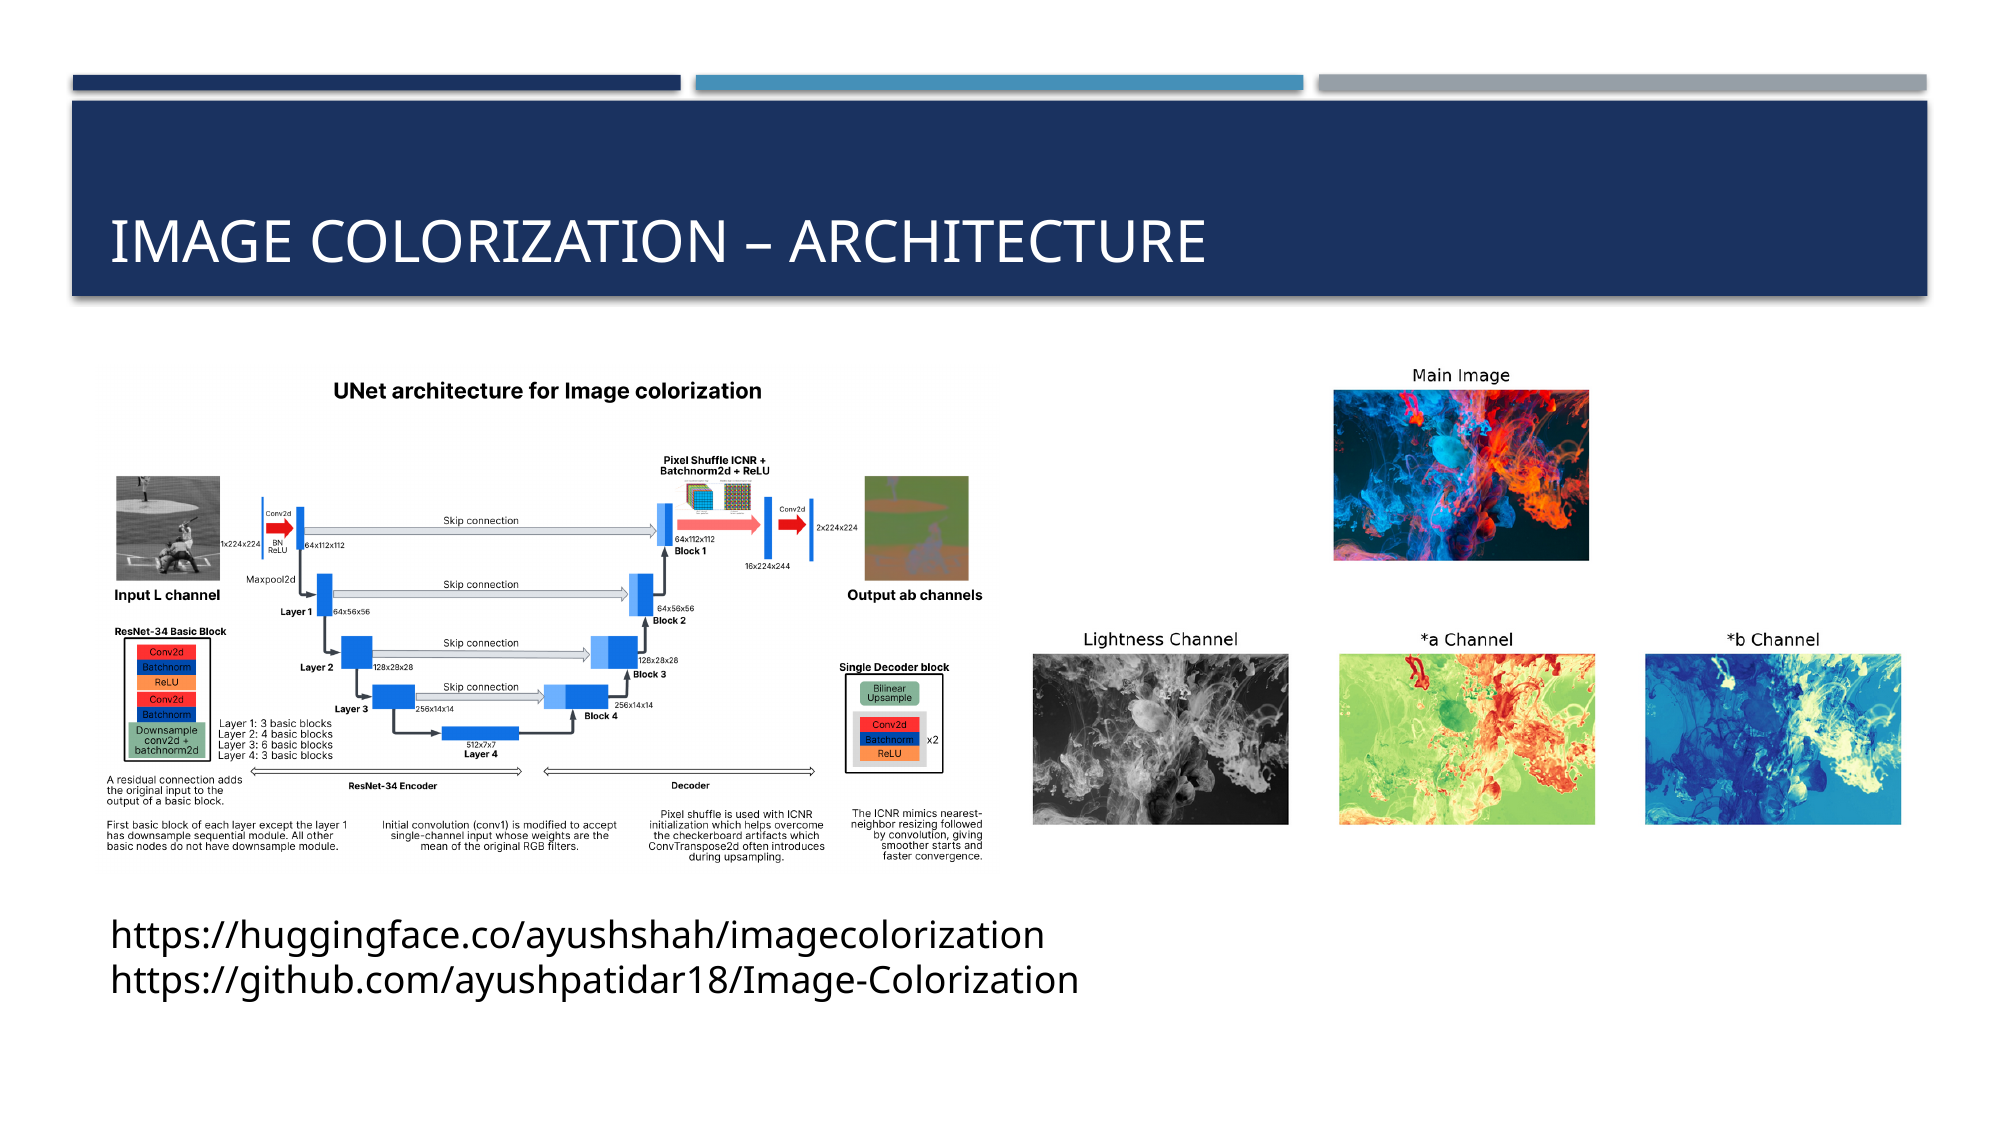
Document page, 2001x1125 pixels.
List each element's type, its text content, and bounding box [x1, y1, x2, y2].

picture [94, 364, 1001, 874]
picture [1019, 350, 1910, 874]
title Image Colorization – architecture [95, 115, 1905, 282]
text_box https://huggingface.co/ayushshah/imagecolorization https://github.com/ayushpatidar18/Image-Colorization [95, 903, 1905, 1009]
